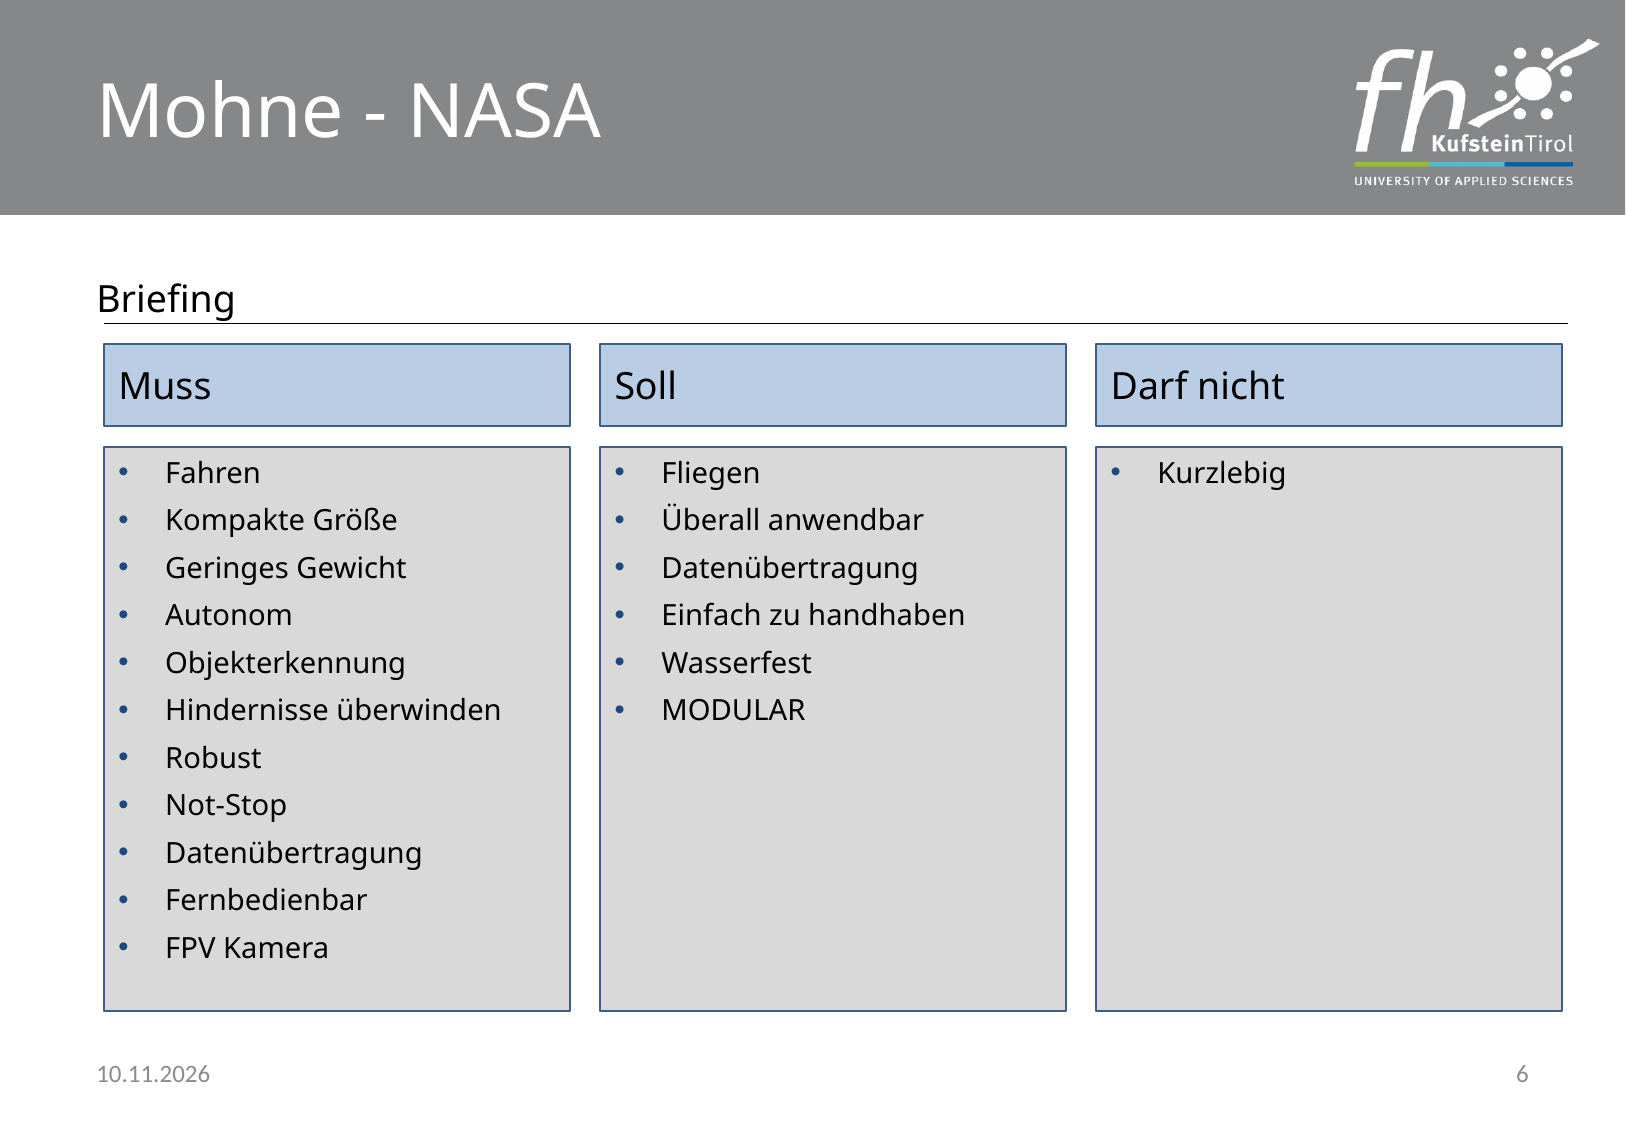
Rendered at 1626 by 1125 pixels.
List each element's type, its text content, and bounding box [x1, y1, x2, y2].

picture [0, 0, 1626, 215]
text_box Darf nicht [1094, 342, 1565, 428]
text_box Muss [101, 342, 572, 428]
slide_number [81, 1042, 461, 1103]
text_box Fliegen Überall anwendbar Datenübertragung Einfach zu handhaben Wasserfest MODULAR [598, 445, 1068, 1014]
list Briefing [81, 262, 1544, 324]
text_box Soll [598, 342, 1068, 428]
text_box Fahren Kompakte Größe Geringes Gewicht Autonom Objekterkennung Hindernisse überwinden Robust Not-Stop Datenübertragung Fernbedienbar FPV Kamera [101, 445, 572, 1013]
title Mohne - NASA [81, 18, 1544, 207]
slide_number 6 [1164, 1042, 1544, 1103]
text_box Kurzlebig [1094, 445, 1565, 1013]
